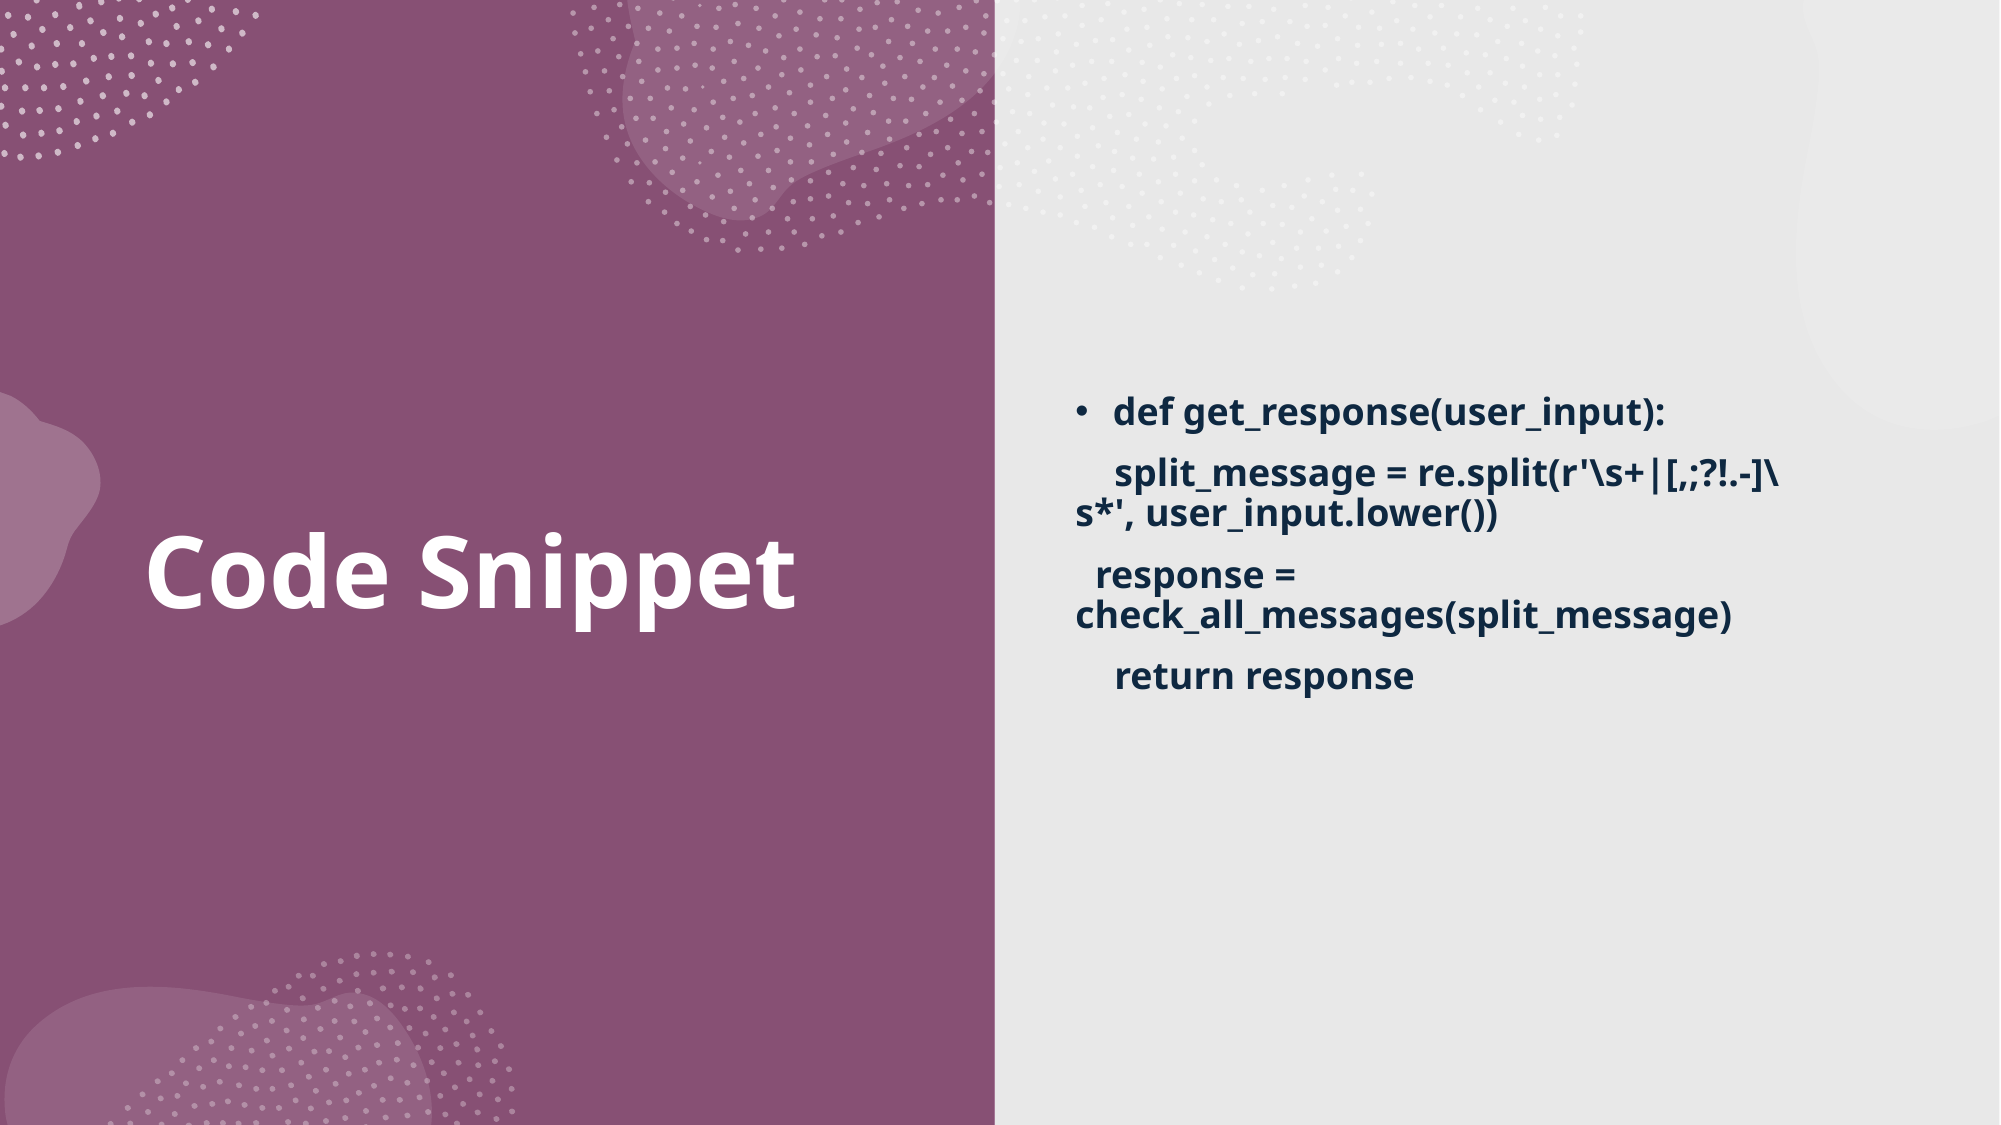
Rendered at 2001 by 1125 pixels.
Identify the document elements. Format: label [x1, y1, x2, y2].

text_box [0, 0, 2000, 1125]
